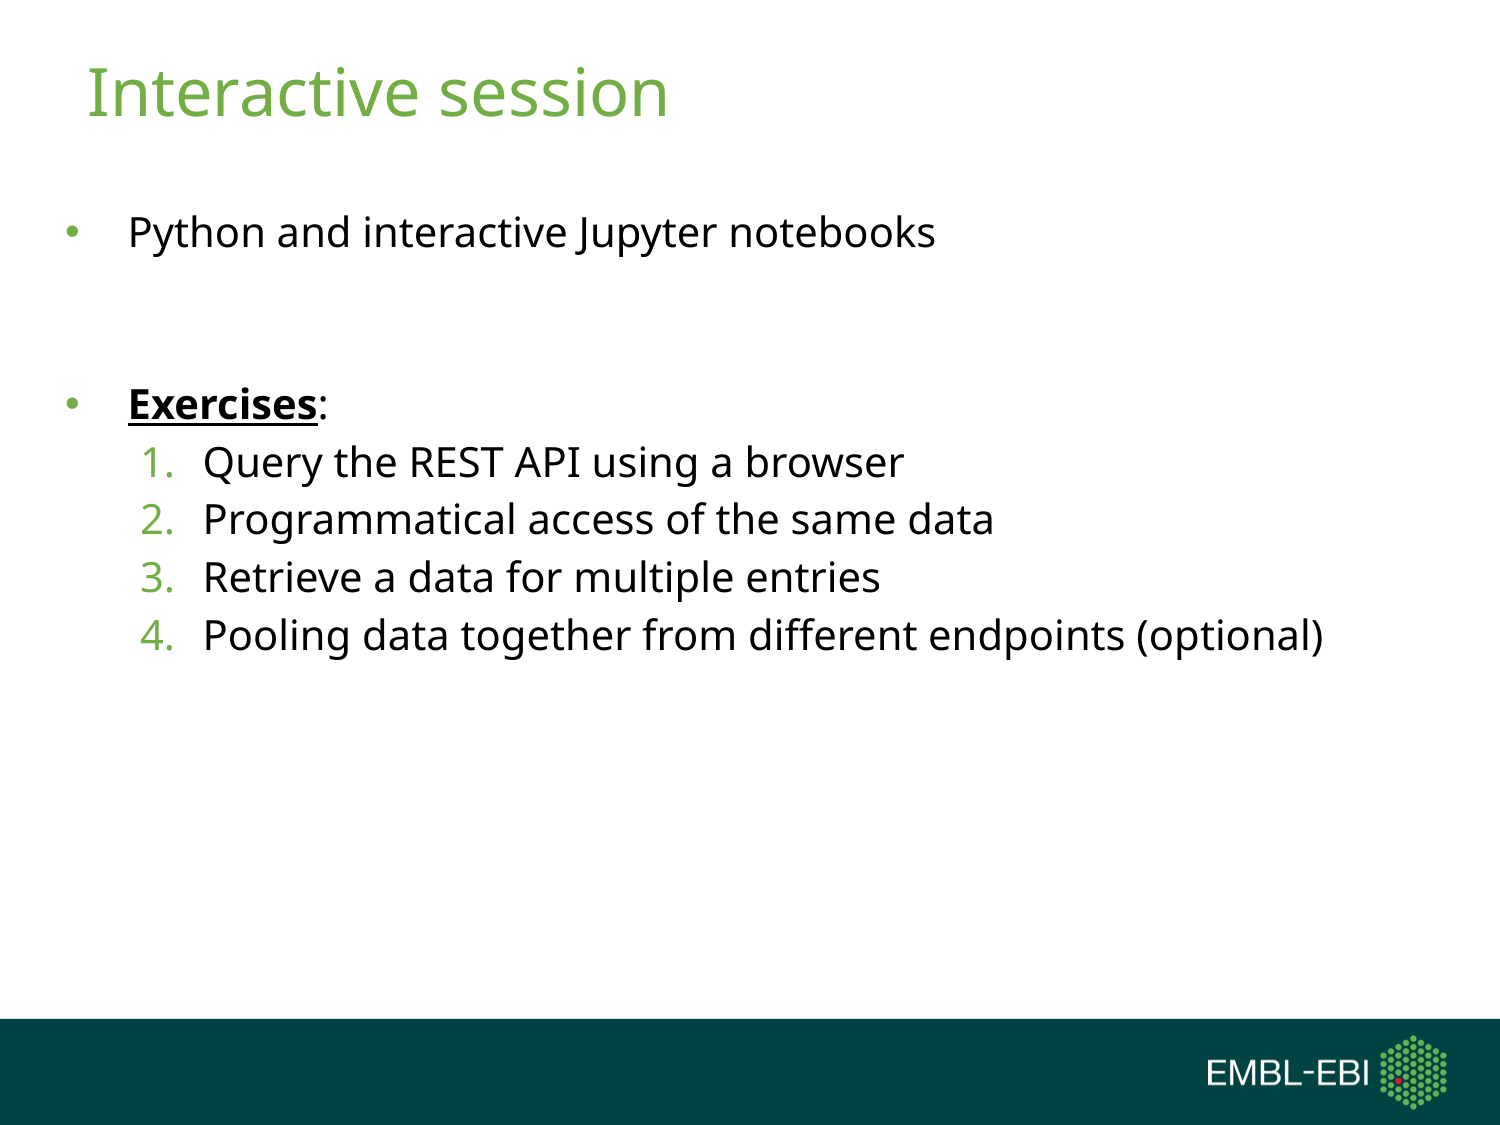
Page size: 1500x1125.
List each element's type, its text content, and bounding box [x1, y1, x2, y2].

list Python and interactive Jupyter notebooks Exercises: Query the REST API using a browser Programmatical access of the same data Retrieve a data for multiple entries Pooling data together from different endpoints (optional) [52, 205, 1460, 920]
picture [1208, 1035, 1447, 1110]
title Interactive session [87, 50, 1425, 175]
